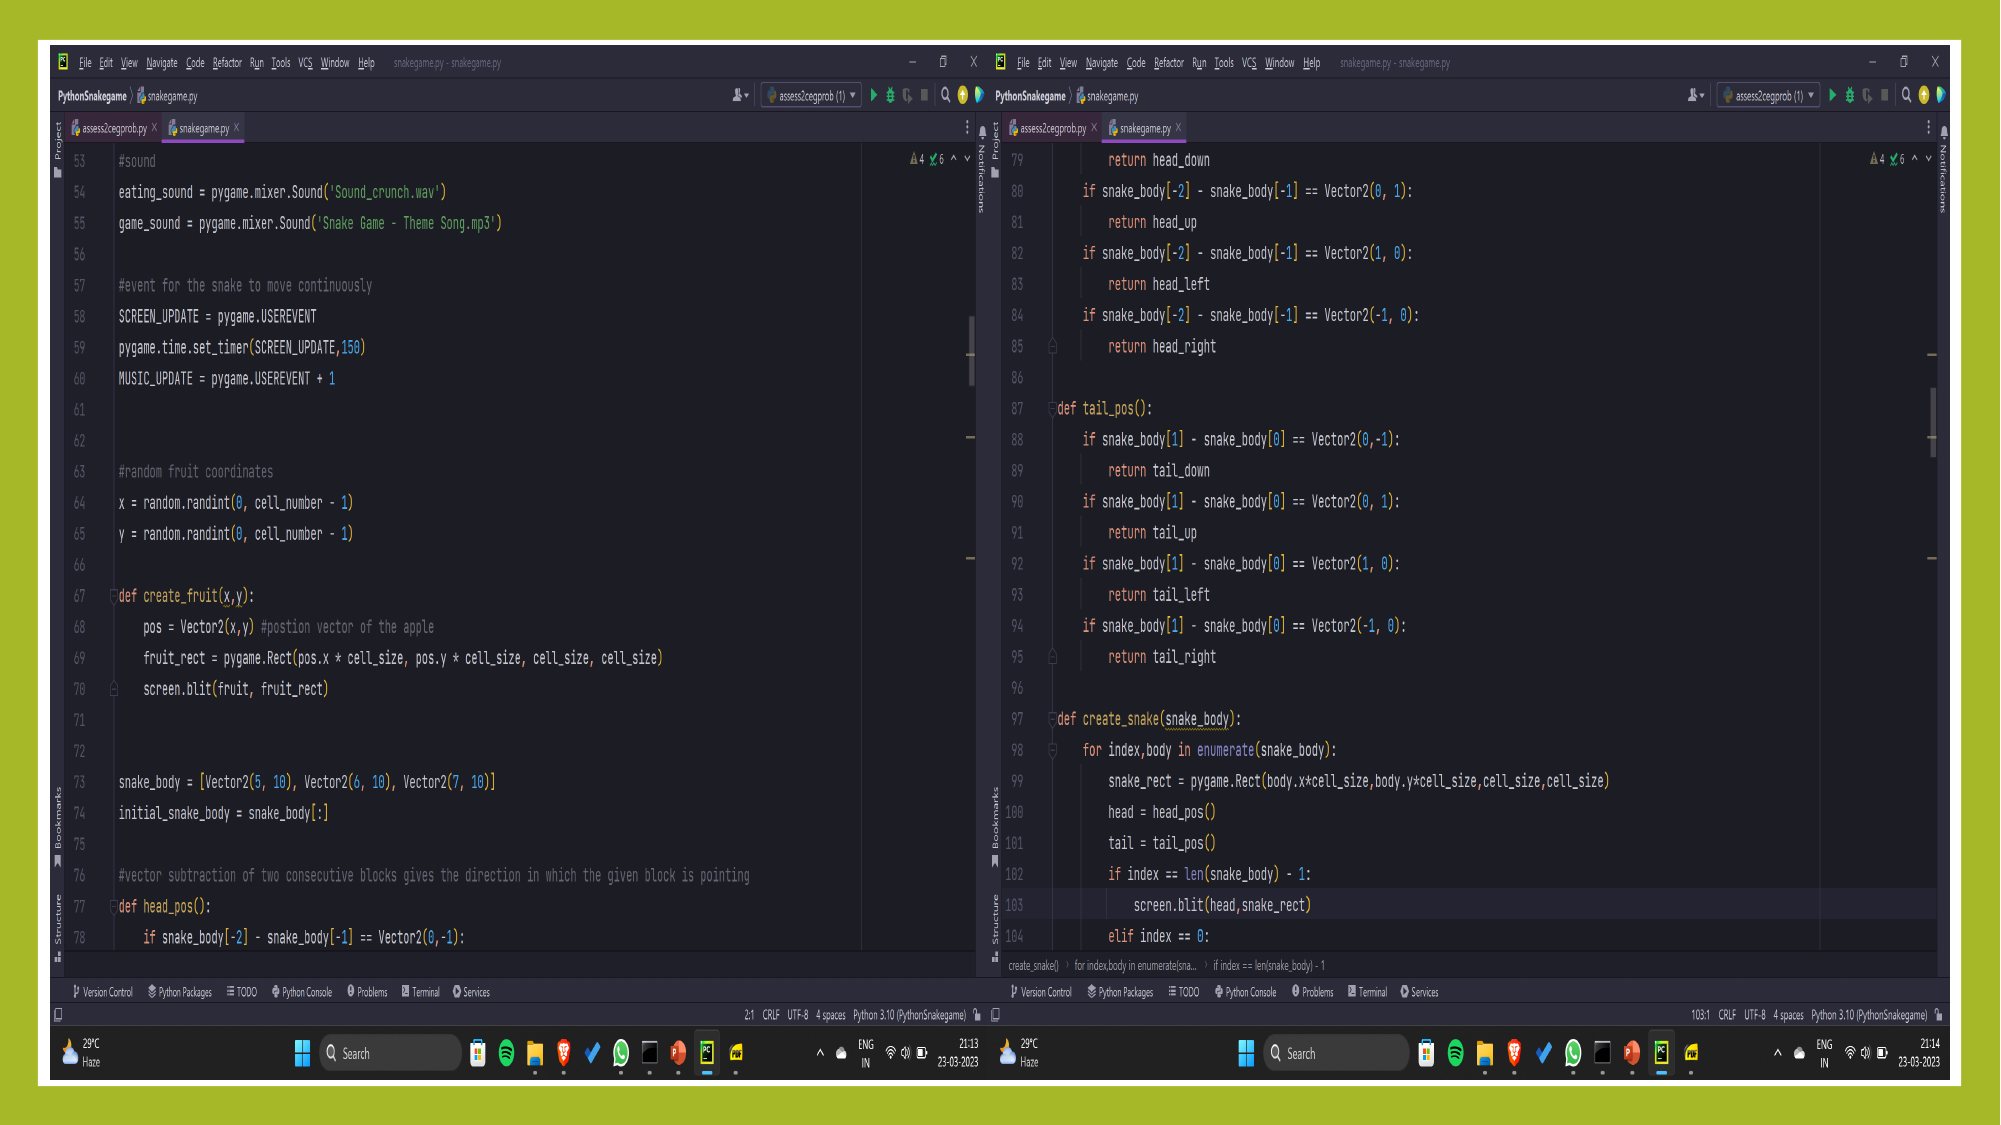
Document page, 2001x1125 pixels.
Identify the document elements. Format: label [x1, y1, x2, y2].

picture [49, 44, 1950, 1081]
